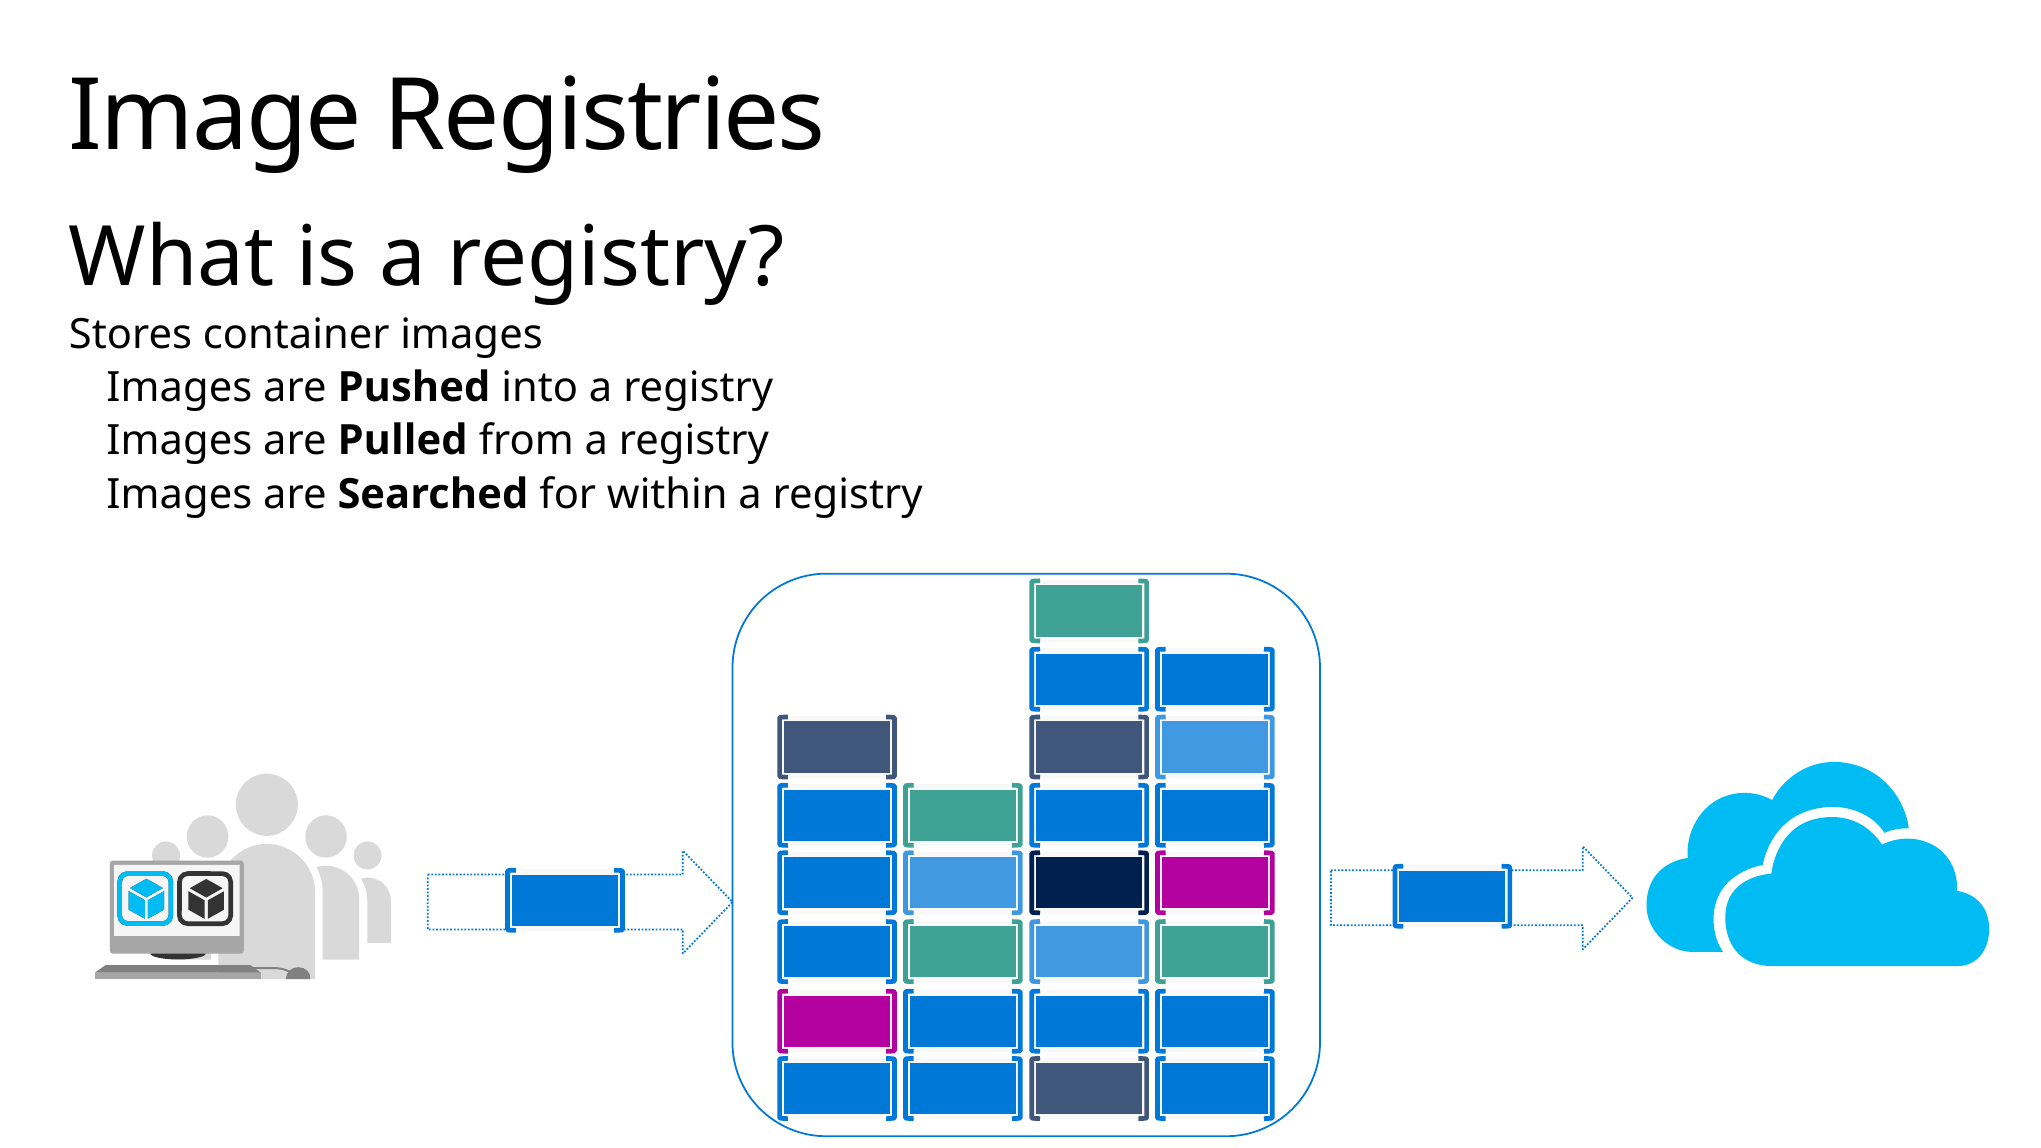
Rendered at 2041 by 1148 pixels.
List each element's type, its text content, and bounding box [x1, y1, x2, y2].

list What is a registry? Stores container images Images are Pushed into a registry Images are Pulled from a registry Images are Searched for within a registry [45, 198, 1996, 598]
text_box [94, 773, 392, 980]
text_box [427, 850, 732, 954]
text_box [1646, 761, 1909, 952]
text_box [1725, 817, 1990, 967]
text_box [732, 573, 1321, 1137]
title Image Registries [45, 48, 1996, 198]
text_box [119, 873, 172, 924]
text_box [1330, 846, 1633, 950]
